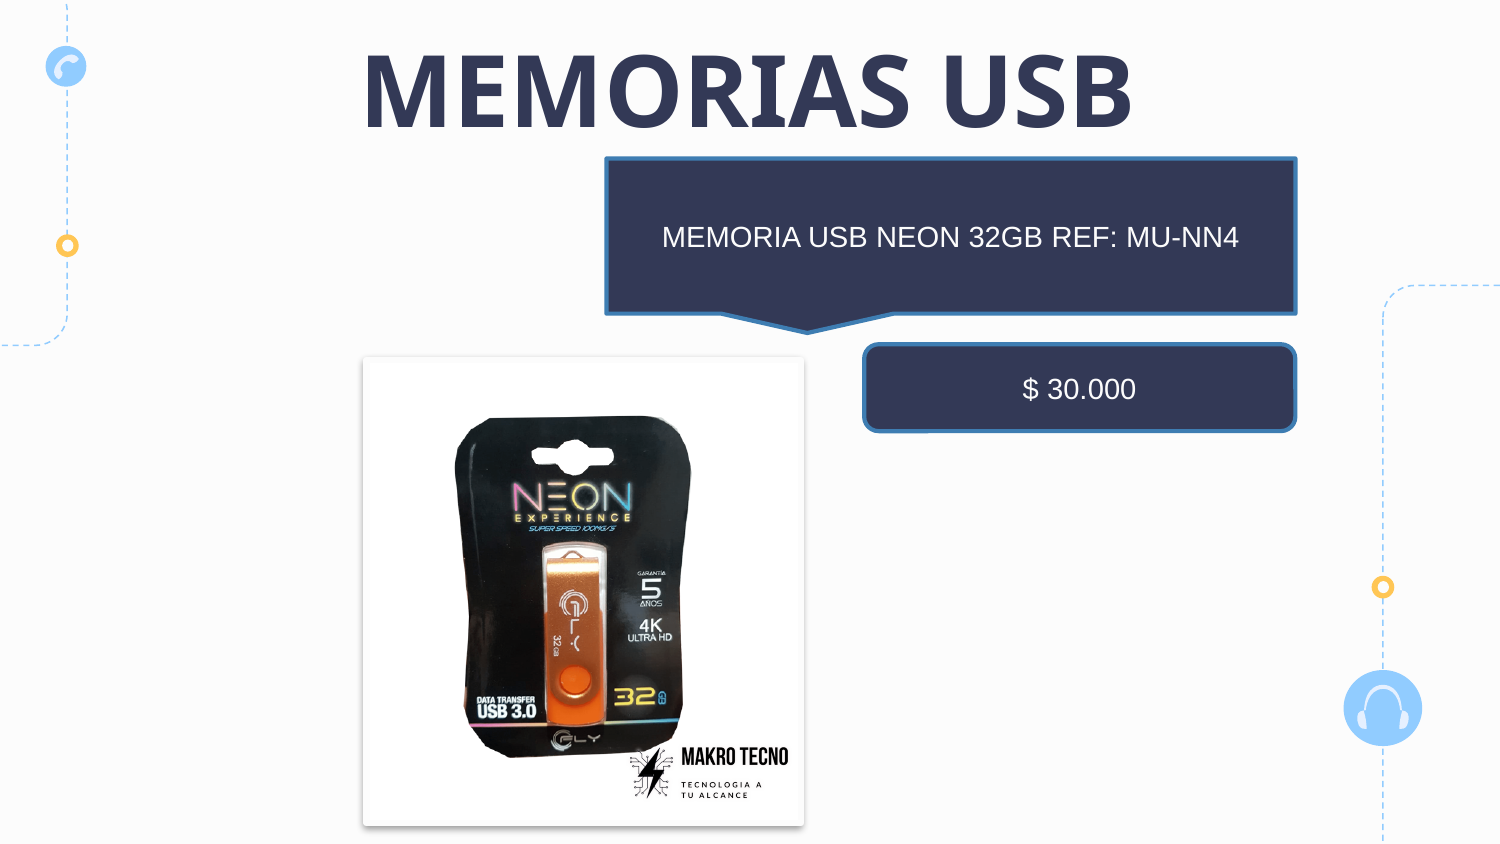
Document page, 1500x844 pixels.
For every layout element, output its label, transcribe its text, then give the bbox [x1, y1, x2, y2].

text_box $ 30.000 [862, 342, 1298, 434]
text_box MEMORIA USB NEON 32GB REF: MU-NN4 [604, 156, 1298, 336]
title MEMORIAS USB [279, 38, 1218, 159]
text_box [363, 357, 804, 826]
picture [402, 410, 838, 844]
